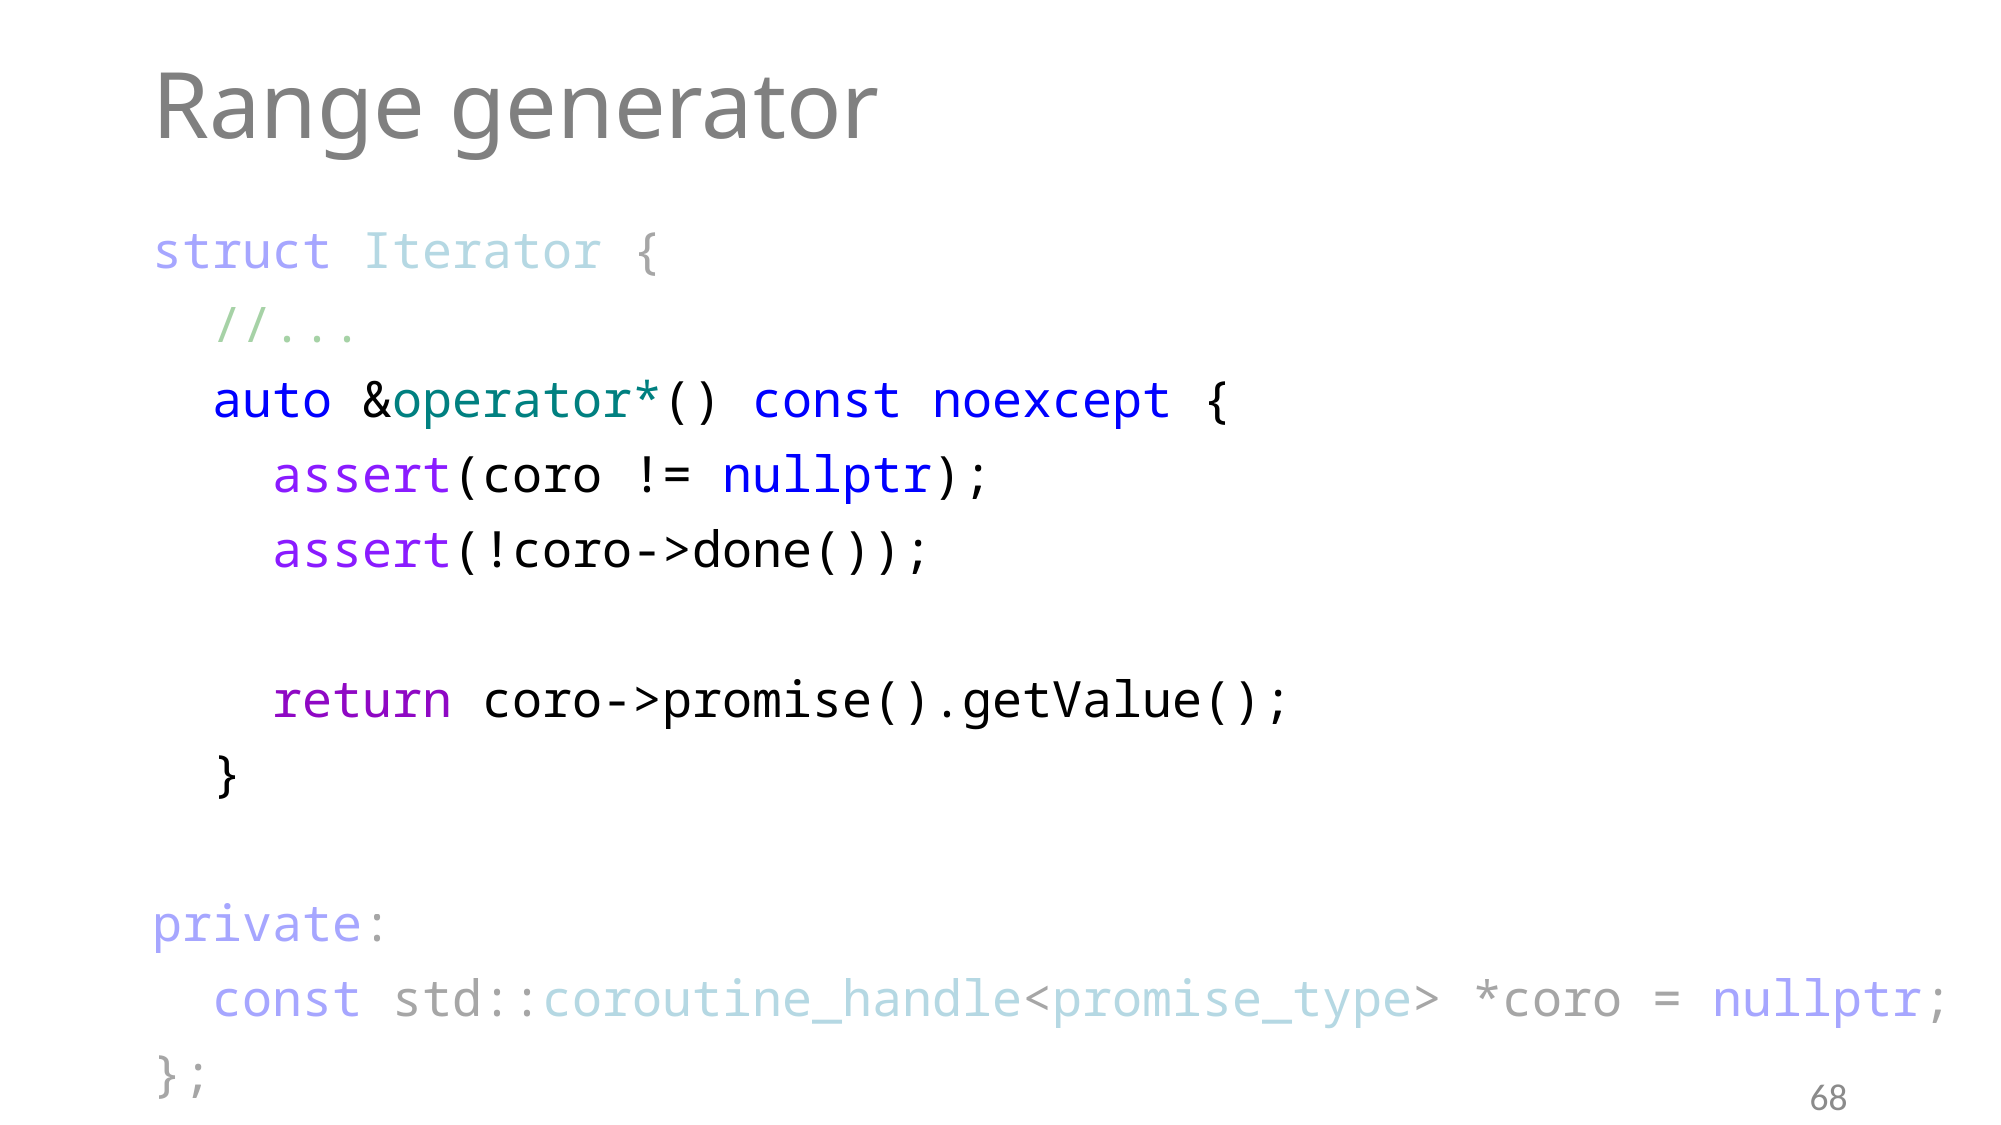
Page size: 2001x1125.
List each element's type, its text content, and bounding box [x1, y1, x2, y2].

title Range generator [137, 0, 1863, 217]
list struct Iterator { //... auto &operator*() const noexcept { assert(coro != nullptr); assert(!coro->done()); return coro->promise().getValue(); } private: const std::coroutine_handle<promise_type> *coro = nullptr; }; [137, 217, 2000, 1125]
slide_number 68 [1412, 1065, 1863, 1125]
